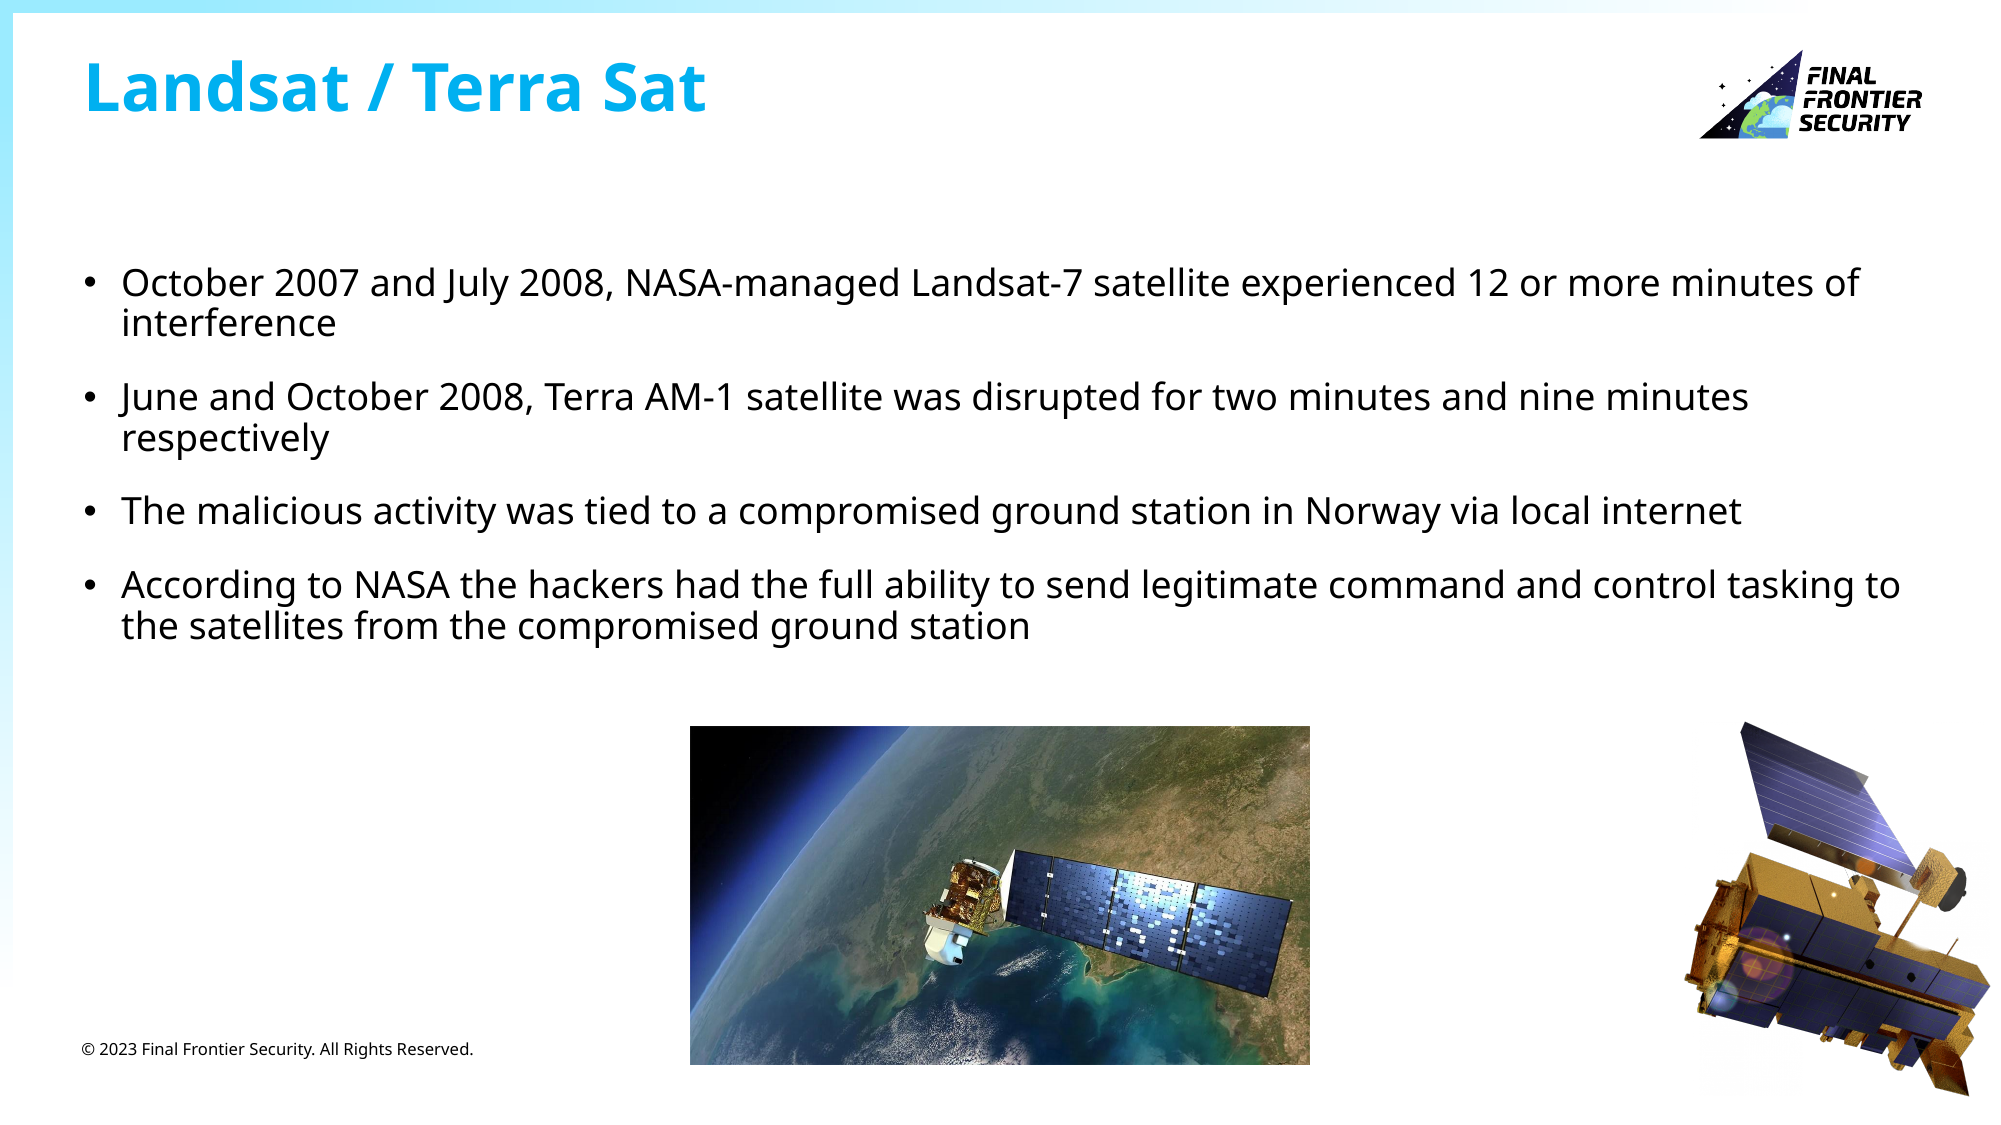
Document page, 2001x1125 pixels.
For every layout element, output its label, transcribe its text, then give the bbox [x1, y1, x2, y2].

picture [1675, 709, 2000, 1109]
picture [1690, 40, 1931, 148]
title Landsat / Terra Sat [83, 54, 1602, 220]
list October 2007 and July 2008, NASA-managed Landsat-7 satellite experienced 12 or more minutes of interference June and October 2008, Terra AM-1 satellite was disrupted for two minutes and nine minutes respectively The malicious activity was tied to a compromised ground station in Norway via local internet According to NASA the hackers had the full ability to send legitimate command and control tasking to the satellites from the compromised ground station [83, 263, 1917, 1021]
picture [690, 726, 1310, 1065]
